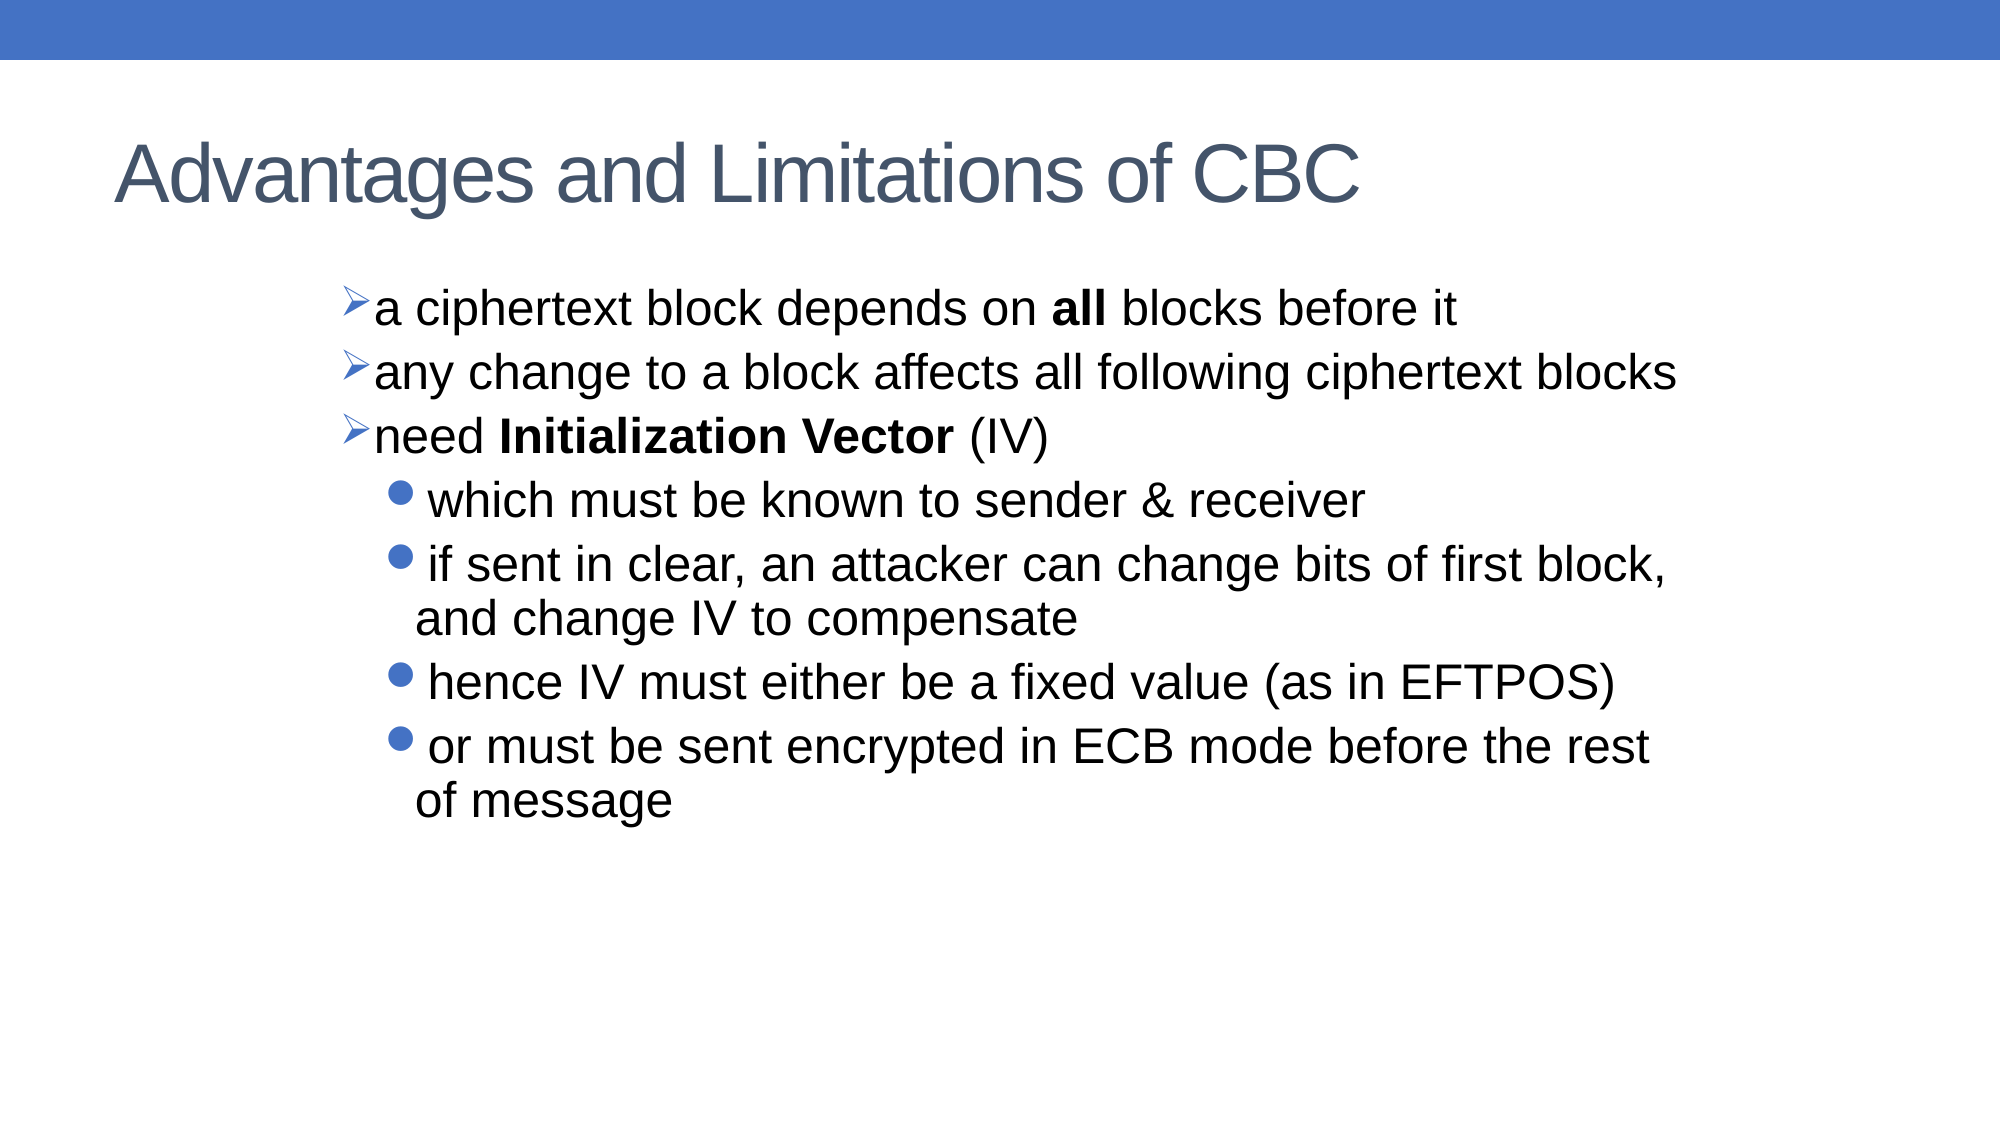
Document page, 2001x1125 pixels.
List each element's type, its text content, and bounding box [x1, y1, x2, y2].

title Advantages and Limitations of CBC [99, 87, 1900, 250]
list a ciphertext block depends on all blocks before it any change to a block affects all following ciphertext blocks need Initialization Vector (IV) which must be known to sender & receiver if sent in clear, an attacker can change bits of first block, and change IV to compensate hence IV must either be a fixed value (as in EFTPOS) or must be sent encrypted in ECB mode before the rest of message [324, 275, 1713, 1088]
